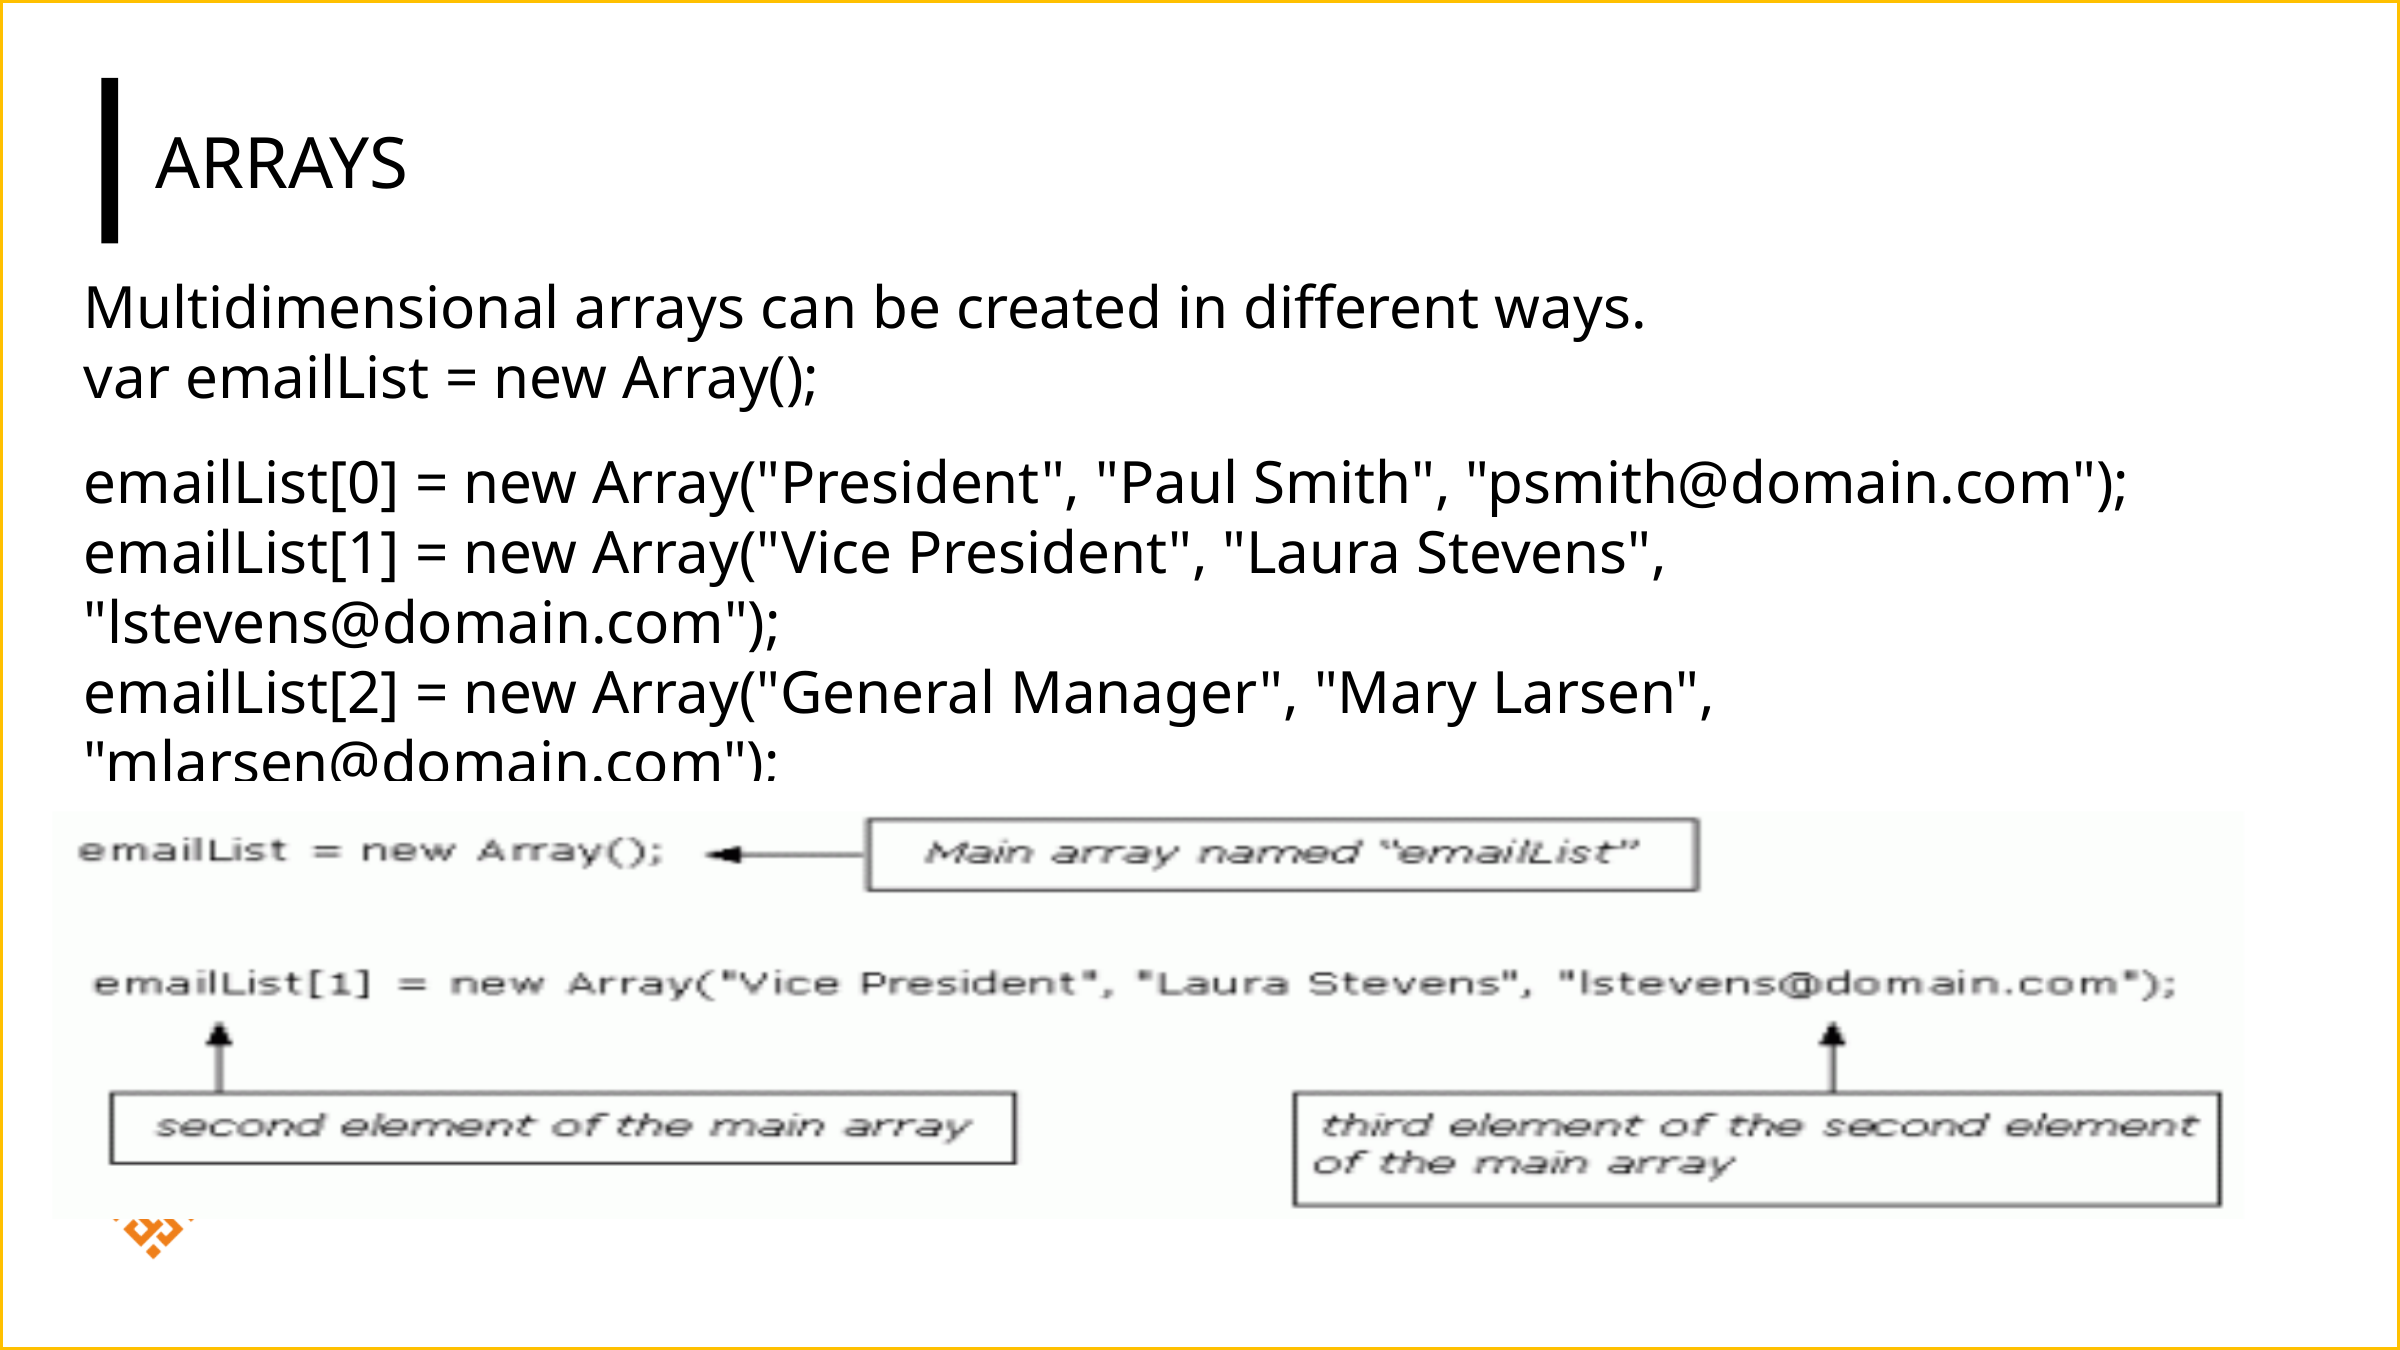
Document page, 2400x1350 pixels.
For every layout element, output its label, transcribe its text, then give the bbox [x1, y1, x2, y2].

list Multidimensional arrays can be created in different ways. var emailList = new Array(); emailList[0] = new Array("President", "Paul Smith", "psmith@domain.com"); emailList[1] = new Array("Vice President", "Laura Stevens", "lstevens@domain.com"); emailList[2] = new Array("General Manager", "Mary Larsen", "mlarsen@domain.com"); emailList[3] = new Array("Sales Manager", "Bob Lark", "blark@domain.com"); [66, 261, 2323, 780]
title ARRAYS [136, 77, 1360, 243]
picture [45, 780, 2355, 1350]
